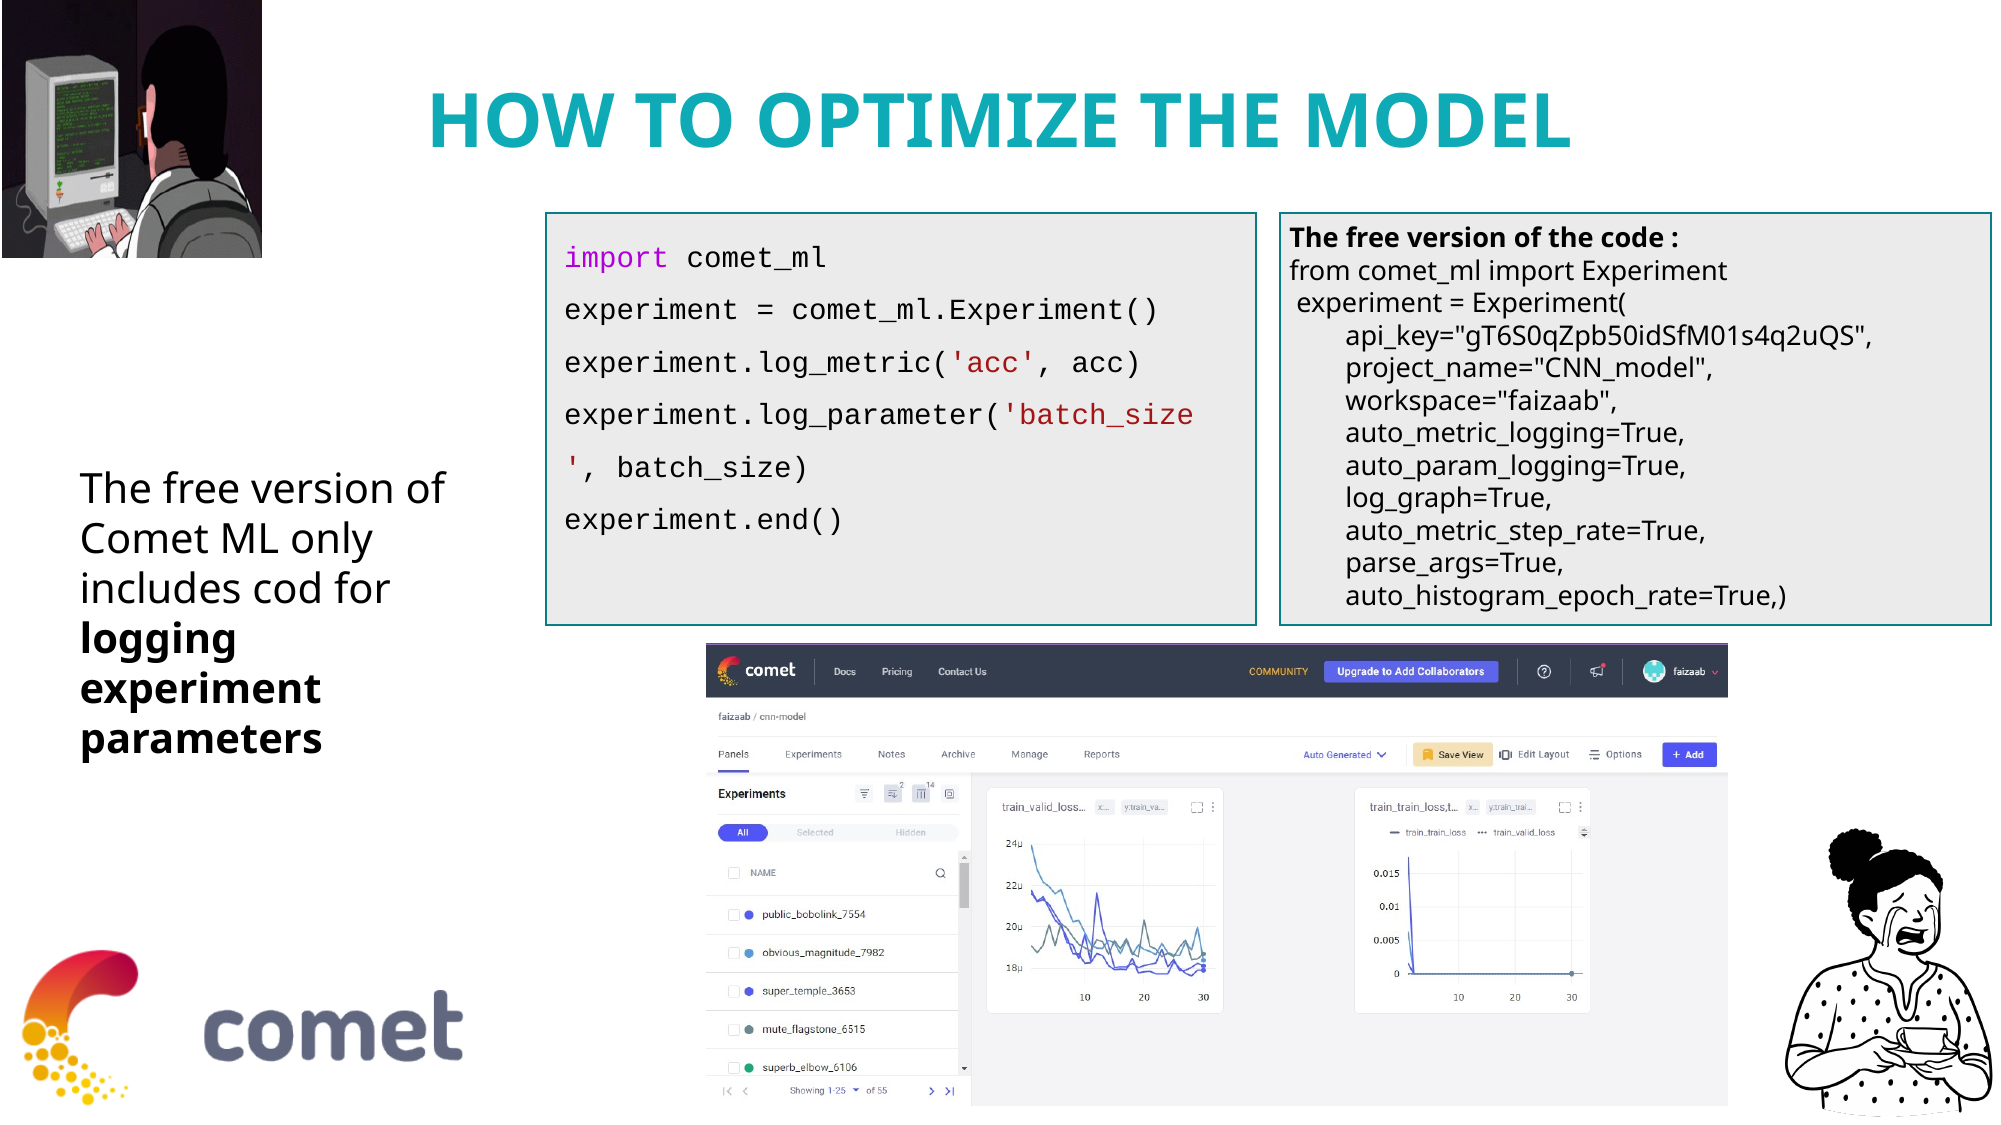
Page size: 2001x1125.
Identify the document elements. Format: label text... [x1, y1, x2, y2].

text_box [1279, 212, 1992, 626]
text_box [545, 212, 1257, 626]
picture [706, 643, 1728, 1106]
picture [1778, 821, 2000, 1125]
picture [1, 0, 263, 258]
picture [0, 849, 518, 1125]
text_box The free version of the code : from comet_ml import Experiment experiment = Experiment( api_key="gT6S0qZpb50idSfM01s4q2uQS", project_name="CNN_model", workspace="faizaab", auto_metric_logging=True, auto_param_logging=True, log_graph=True, auto_metric_step_rate=True, parse_args=True, auto_histogram_epoch_rate=True,) [1274, 213, 1968, 618]
text_box import comet_ml experiment = comet_ml.Experiment() experiment.log_metric('acc', acc) experiment.log_parameter('batch_size', batch_size) experiment.end() [549, 213, 1222, 596]
text_box The free version of Comet ML only includes cod for logging experiment parameters [64, 454, 473, 770]
title HOW TO OPTIMIZE THE MODEL [267, 75, 1963, 174]
